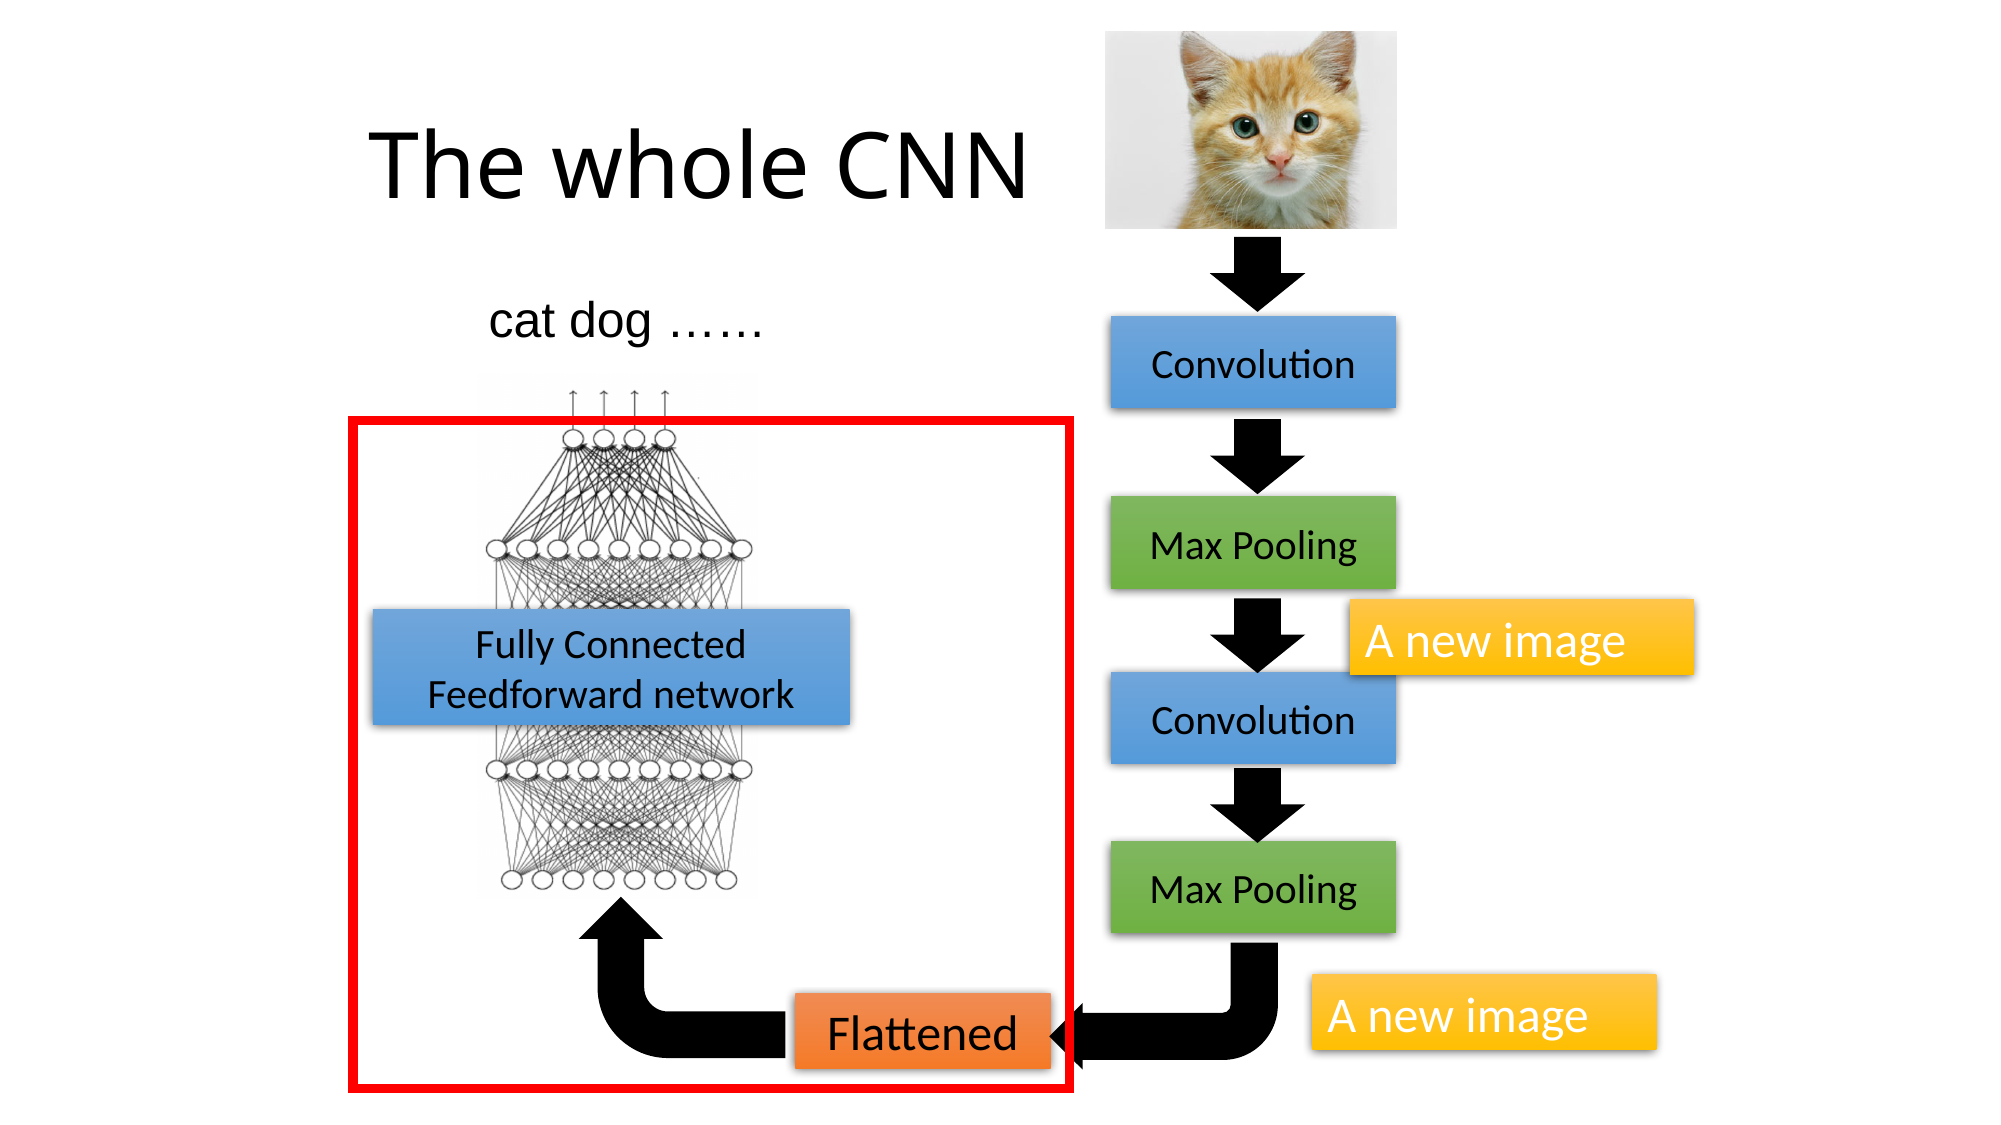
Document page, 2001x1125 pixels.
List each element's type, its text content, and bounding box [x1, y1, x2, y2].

text_box A new image [1312, 974, 1657, 1050]
text_box [352, 419, 1071, 1089]
text_box Convolution [1111, 316, 1396, 408]
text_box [372, 373, 850, 899]
picture [1105, 31, 1397, 229]
text_box [1209, 419, 1306, 495]
text_box Convolution [1111, 672, 1396, 764]
title The whole CNN [353, 59, 1647, 278]
text_box cat dog …… [459, 279, 796, 355]
text_box [1209, 236, 1306, 312]
text_box [1071, 942, 1278, 1070]
text_box Max Pooling [1111, 496, 1396, 589]
text_box A new image [1349, 599, 1694, 675]
text_box [1209, 598, 1306, 674]
text_box Max Pooling [1111, 841, 1396, 933]
text_box [1209, 768, 1306, 843]
